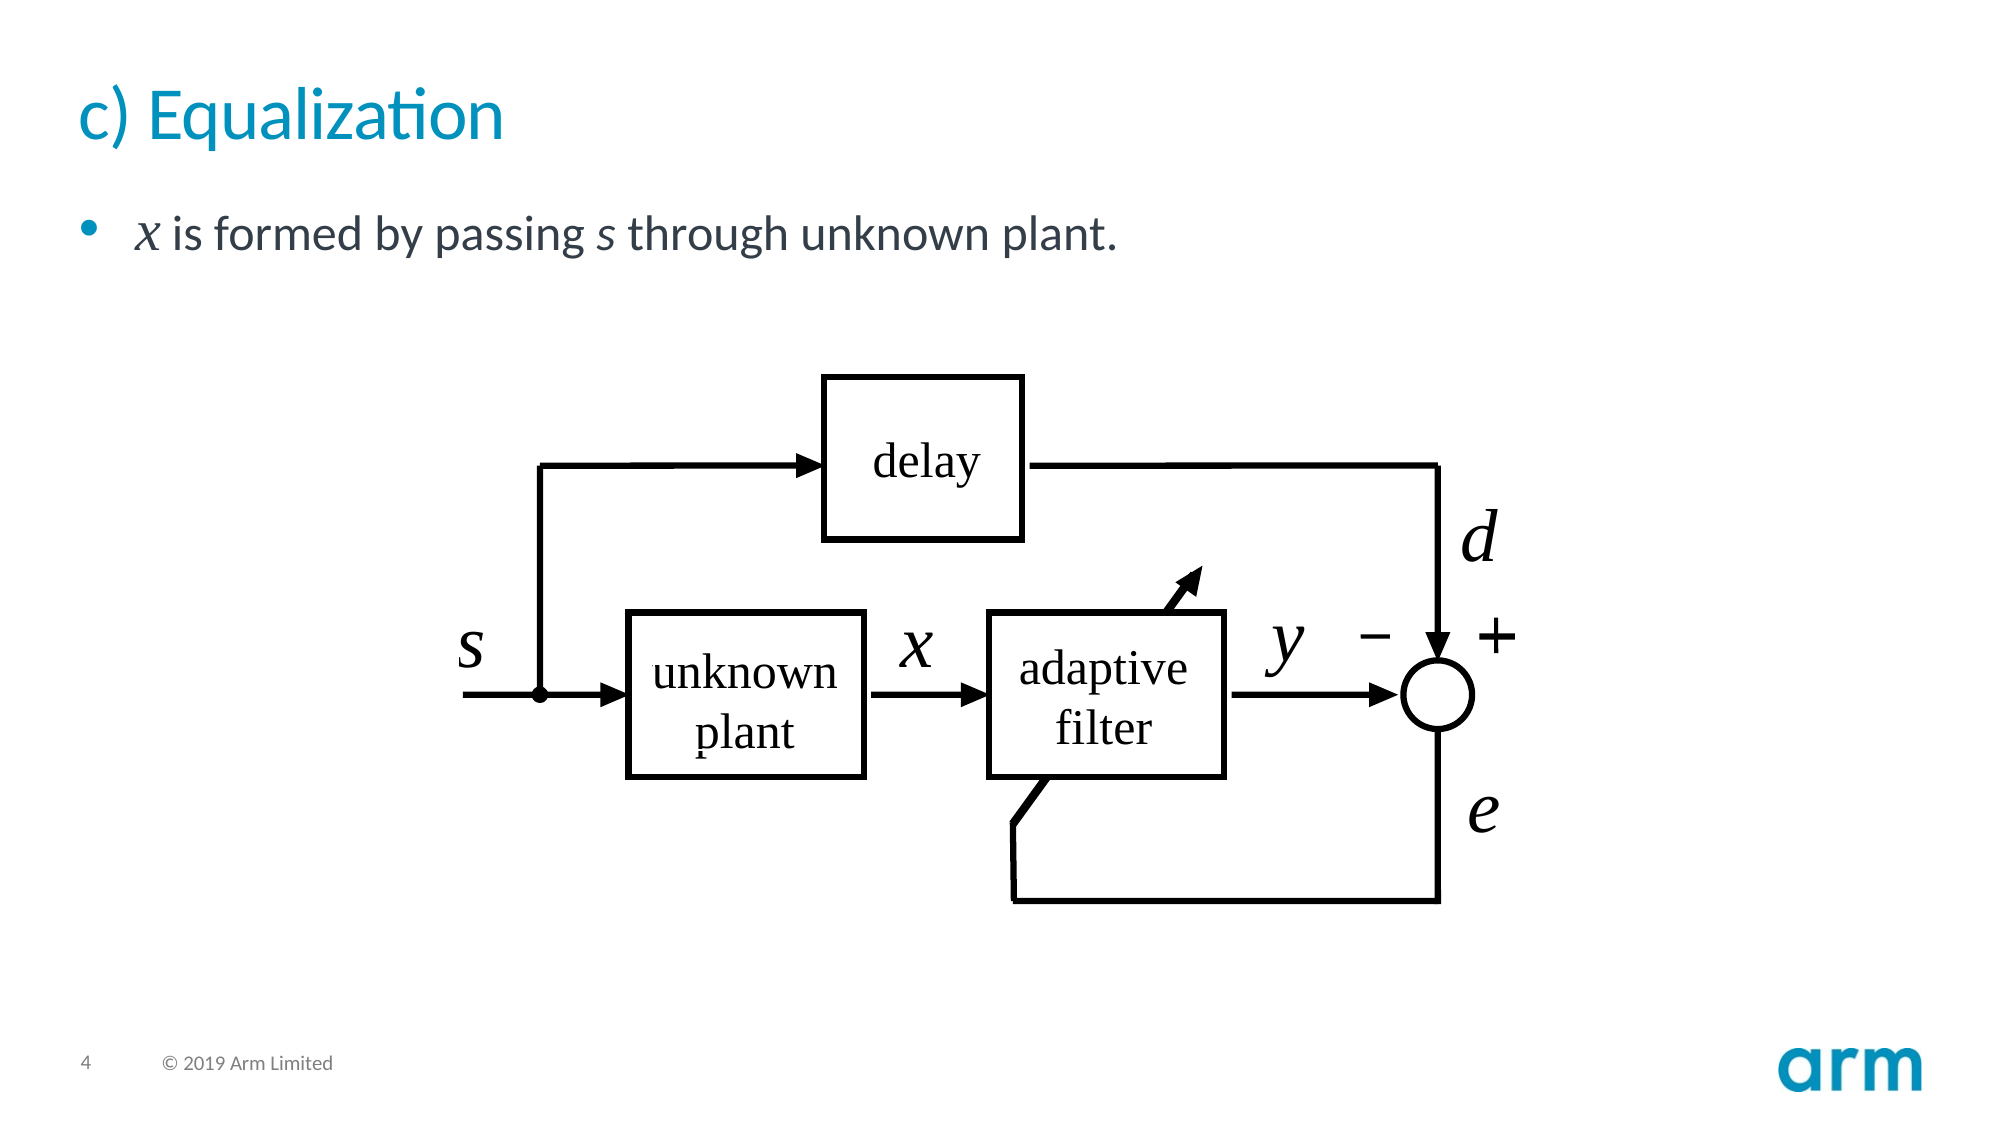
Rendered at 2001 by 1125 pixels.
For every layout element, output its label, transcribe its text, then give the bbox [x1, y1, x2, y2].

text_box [444, 373, 1530, 908]
picture [1788, 1056, 1812, 1083]
picture [1778, 1048, 1794, 1067]
picture [1803, 1048, 1922, 1092]
picture [1778, 1072, 1794, 1092]
list x is formed by passing s through unknown plant. [78, 192, 1922, 1004]
picture [1889, 1048, 1903, 1053]
title c) Equalization [78, 78, 1922, 186]
picture [1911, 1048, 1922, 1062]
